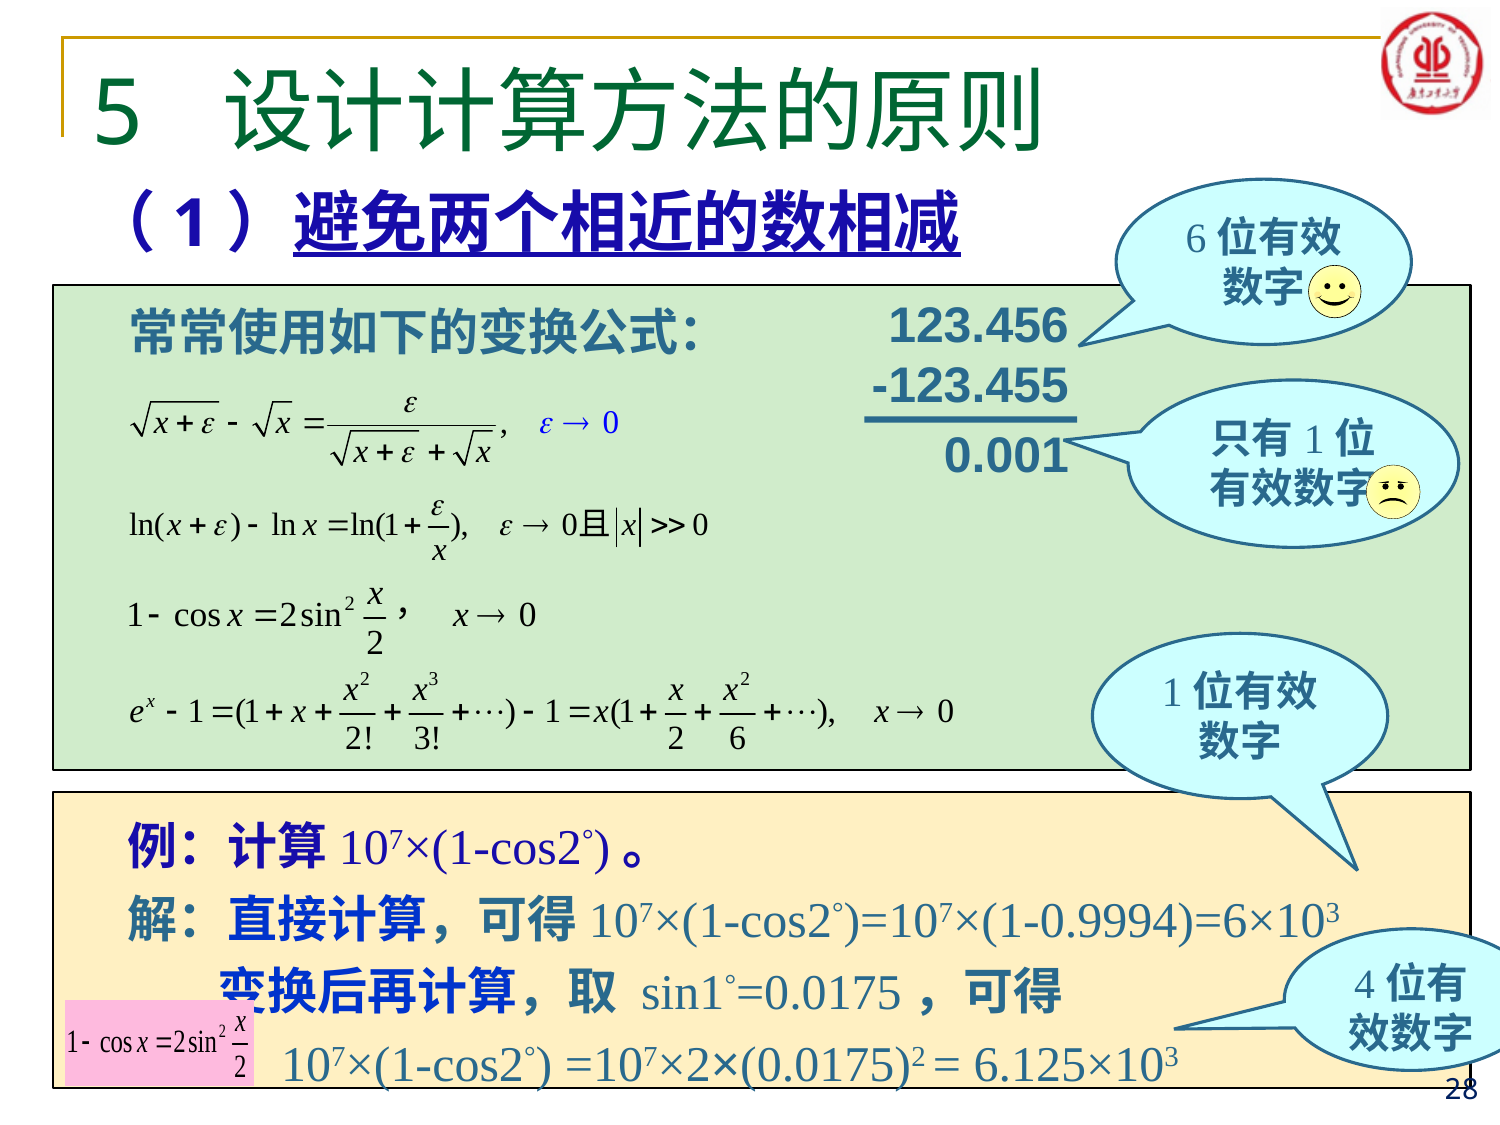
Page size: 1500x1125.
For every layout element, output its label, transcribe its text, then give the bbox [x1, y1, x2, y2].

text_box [123, 663, 963, 759]
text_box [123, 379, 626, 475]
text_box （1）避免两个相近的数相减 [74, 172, 1425, 274]
text_box [1326, 790, 1473, 937]
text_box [123, 569, 544, 663]
text_box 例：计算107×(1-cos2°)。 解：直接计算，可得107×(1-cos2°)=107×(1-0.9994)=6×103 变换后再计算，取 sin1°=0.0175，可得 107×(1-cos2°) =107×2×(0.0175)2 = 6.125×103 [112, 795, 1436, 1088]
text_box 只有1位有效数字！ [1149, 505, 1395, 548]
text_box 常常使用如下的变换公式： [113, 293, 744, 368]
text_box [51, 790, 1191, 1090]
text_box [1362, 461, 1424, 523]
picture [1380, 7, 1491, 120]
title 5 设计计算方法的原则 [75, 45, 1425, 172]
text_box [51, 505, 1473, 772]
text_box 4位有效数字 [1173, 928, 1500, 1053]
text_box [855, 285, 1085, 493]
text_box 1位有效数字 [1092, 633, 1388, 871]
text_box 6位有效数字 [1089, 179, 1412, 345]
text_box [51, 283, 1145, 502]
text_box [1304, 261, 1365, 322]
text_box [1089, 283, 1473, 502]
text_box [64, 999, 255, 1087]
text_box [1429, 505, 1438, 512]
text_box 只有1位有效数字！ [1089, 379, 1459, 502]
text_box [123, 482, 715, 570]
slide_number 28 [1144, 1042, 1495, 1118]
